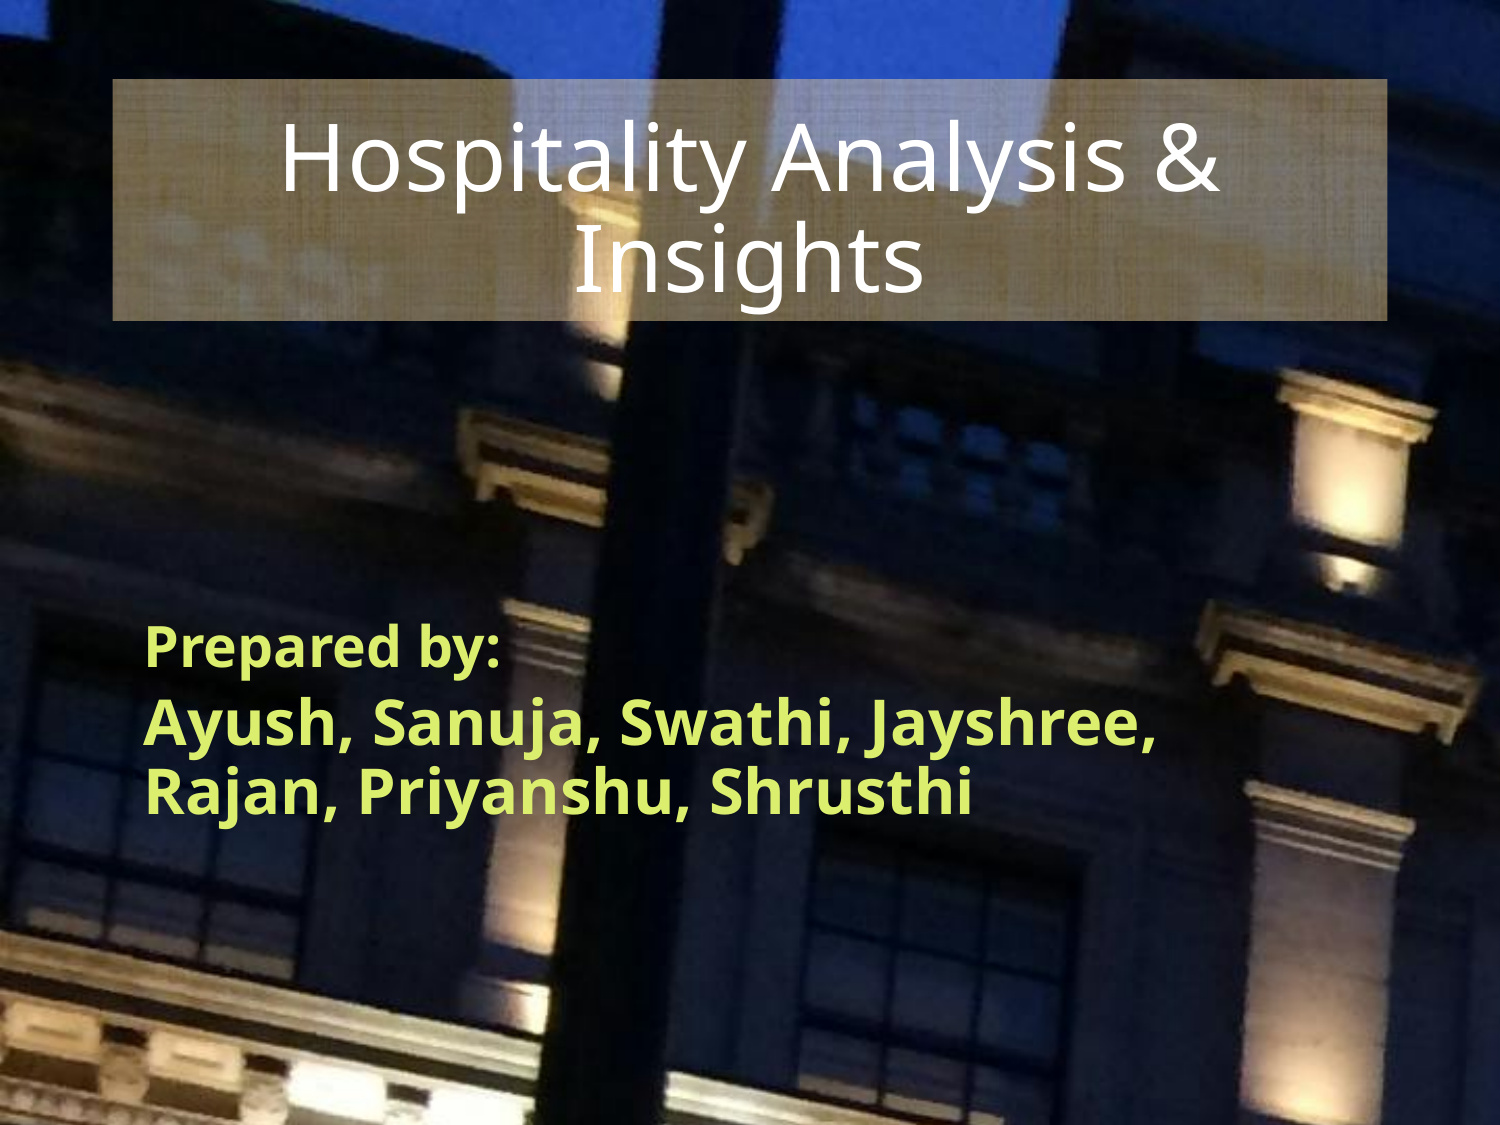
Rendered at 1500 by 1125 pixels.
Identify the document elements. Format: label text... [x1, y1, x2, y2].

picture [0, 0, 1500, 1125]
title Hospitality Analysis & Insights [112, 79, 1388, 321]
subtitle Prepared by: Ayush, Sanuja, Swathi, Jayshree, Rajan, Priyanshu, Shrusthi [128, 460, 1179, 908]
